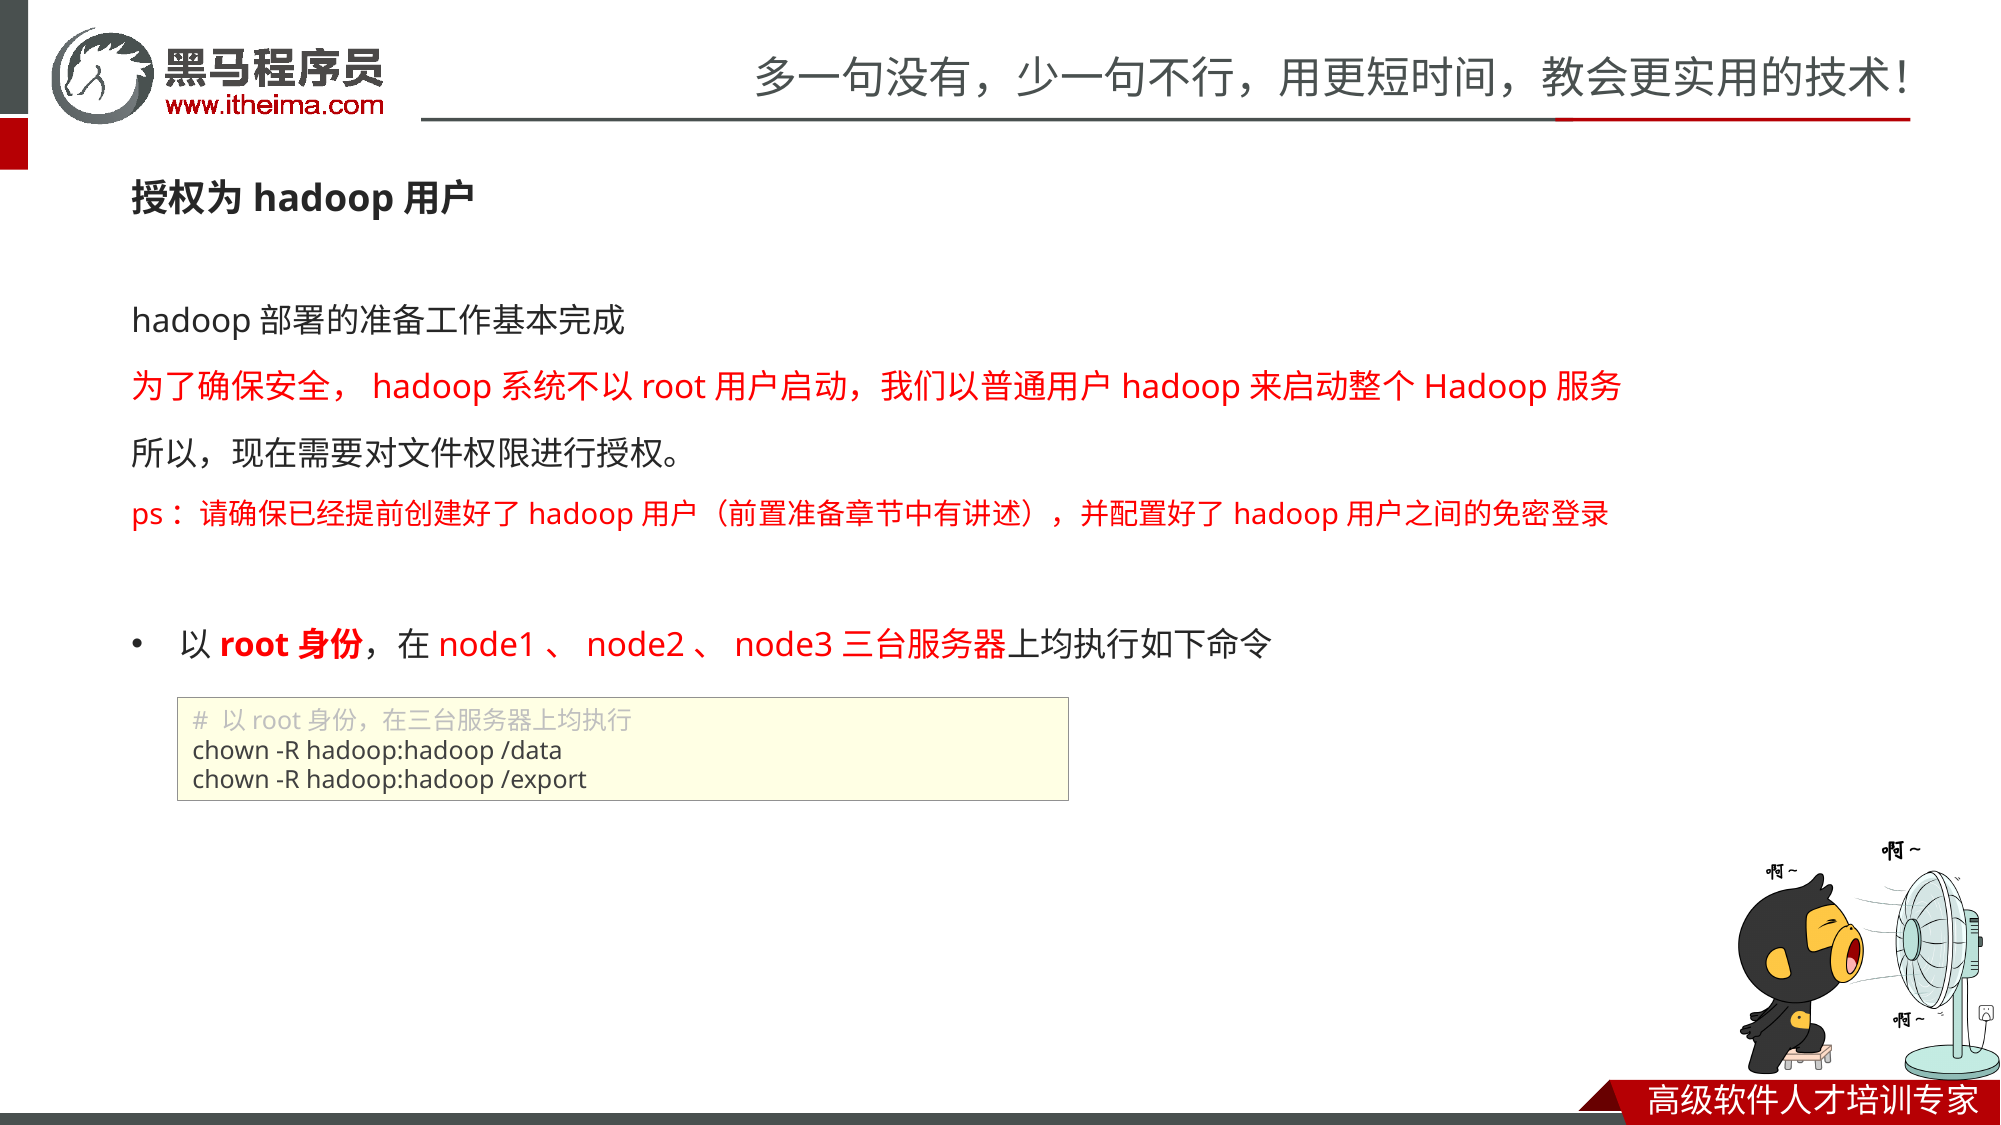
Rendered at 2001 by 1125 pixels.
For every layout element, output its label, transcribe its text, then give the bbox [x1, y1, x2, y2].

picture [1725, 813, 2000, 1098]
picture [50, 26, 384, 125]
list 授权为hadoop用户 [116, 154, 1872, 239]
list hadoop部署的准备工作基本完成 为了确保安全，hadoop系统不以root用户启动，我们以普通用户hadoop来启动整个Hadoop服务 所以，现在需要对文件权限进行授权。 ps：请确保已经提前创建好了hadoop用户（前置准备章节中有讲述），并配置好了hadoop用户之间的免密登录 以root身份，在node1、node2、node3三台服务器上均执行如下命令 [116, 271, 1872, 964]
text_box # 以root身份，在三台服务器上均执行 chown -R hadoop:hadoop /data chown -R hadoop:hadoop /export [177, 696, 1069, 801]
